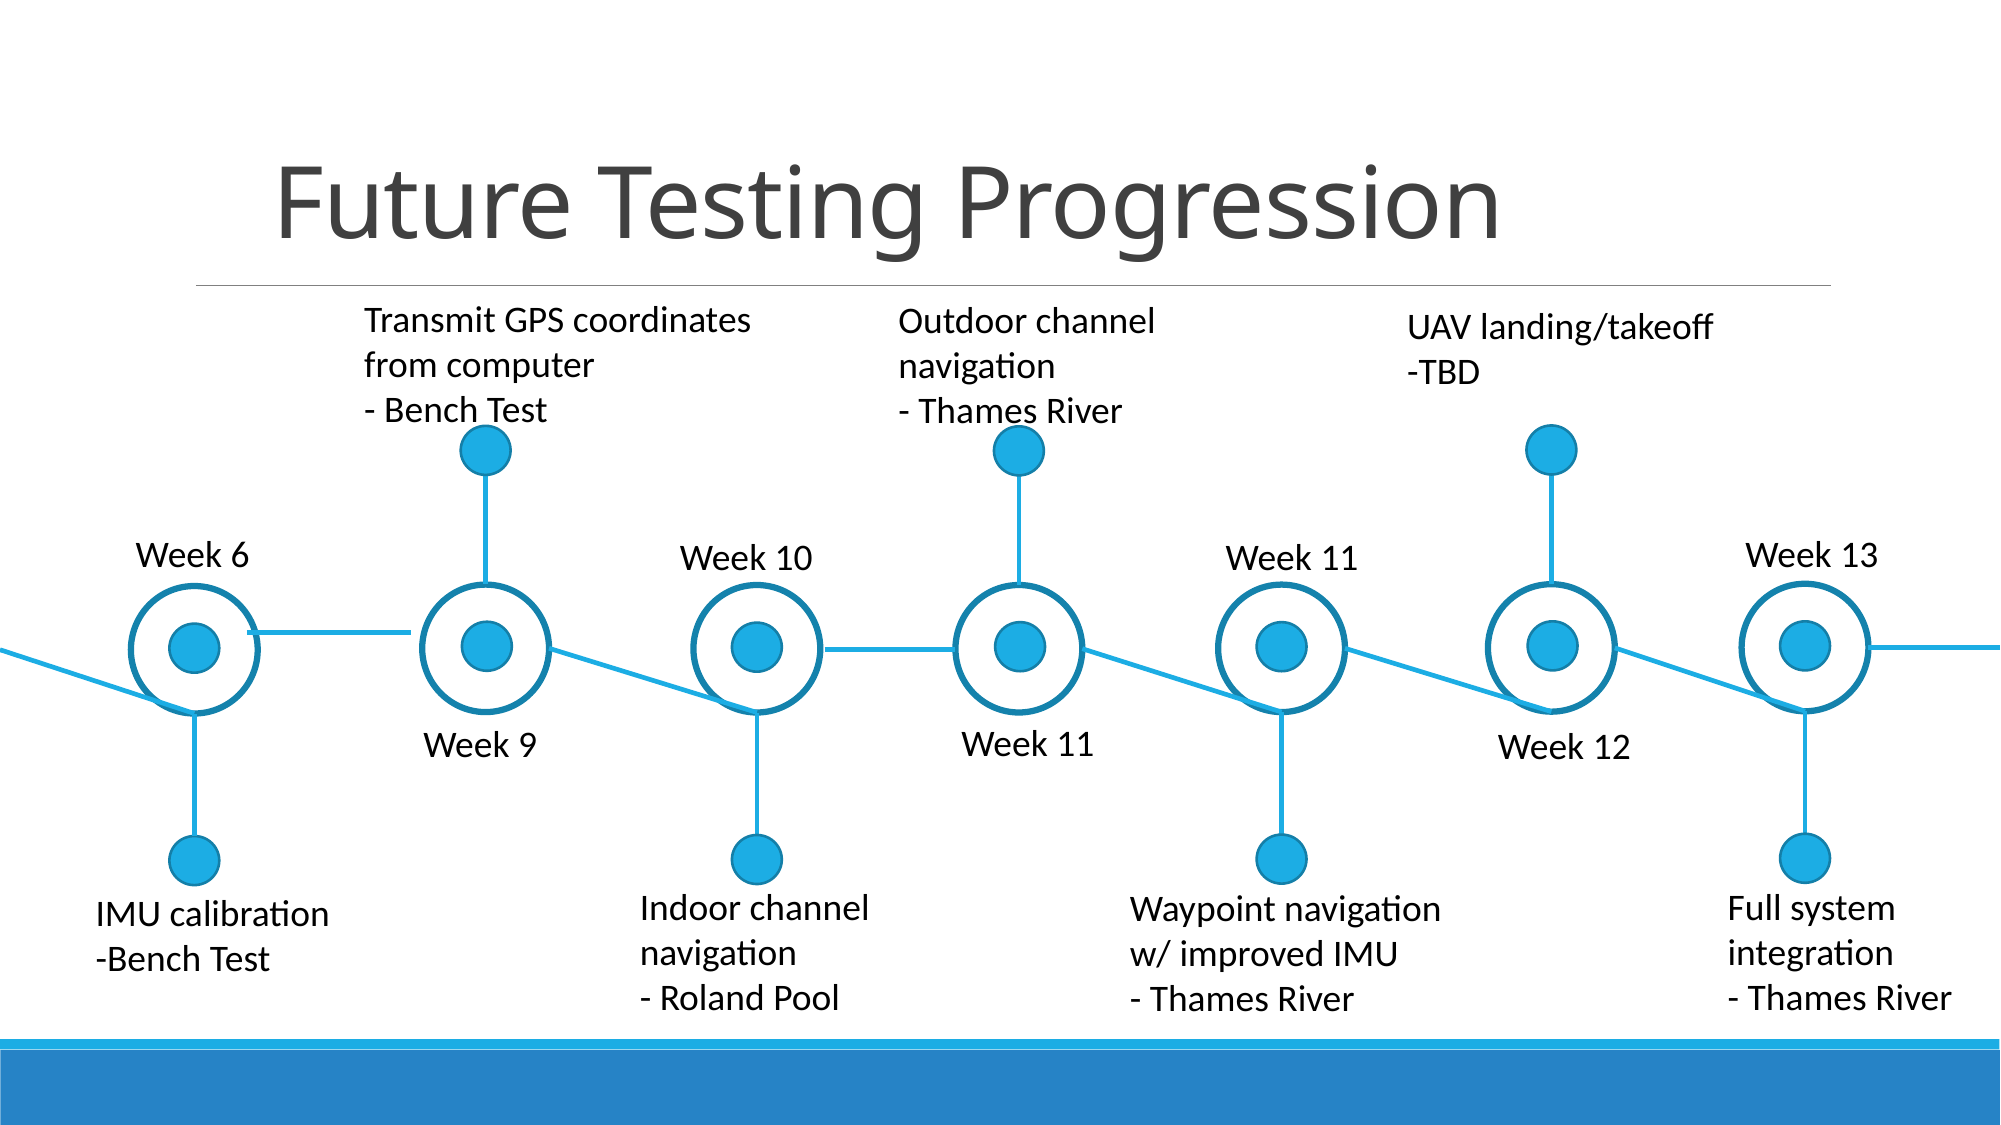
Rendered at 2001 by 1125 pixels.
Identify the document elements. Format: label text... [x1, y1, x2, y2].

text_box [1525, 445, 1578, 476]
text_box [1778, 832, 1832, 875]
text_box Indoor channel navigation - Roland Pool [624, 875, 939, 1026]
text_box [692, 586, 822, 714]
text_box Week 9 [408, 713, 556, 773]
text_box [1216, 585, 1347, 714]
text_box [730, 833, 784, 875]
text_box [1740, 582, 1870, 713]
text_box IMU calibration -Bench Test [80, 882, 364, 987]
text_box [459, 438, 512, 476]
text_box [129, 584, 260, 715]
text_box Outdoor channel navigation - Thames River [883, 288, 1181, 439]
title Future Testing Progression [257, 28, 1908, 266]
text_box UAV landing/takeoff -TBD [1392, 294, 1761, 445]
text_box Week 10 [664, 525, 834, 586]
text_box Waypoint navigation w/ improved IMU - Thames River [1114, 876, 1484, 1027]
text_box Week 12 [1483, 714, 1665, 775]
text_box [992, 439, 1046, 477]
text_box [168, 835, 221, 882]
text_box [1255, 833, 1308, 876]
text_box [954, 583, 1084, 711]
text_box Week 11 [1210, 525, 1394, 585]
text_box Week 6 [120, 522, 268, 582]
text_box [420, 583, 551, 713]
text_box Week 11 [946, 711, 1118, 772]
text_box Transmit GPS coordinates from computer - Bench Test [349, 287, 786, 438]
text_box Week 13 [1730, 522, 1901, 582]
text_box [1486, 583, 1617, 713]
text_box Full system integration - Thames River [1712, 875, 2000, 1026]
